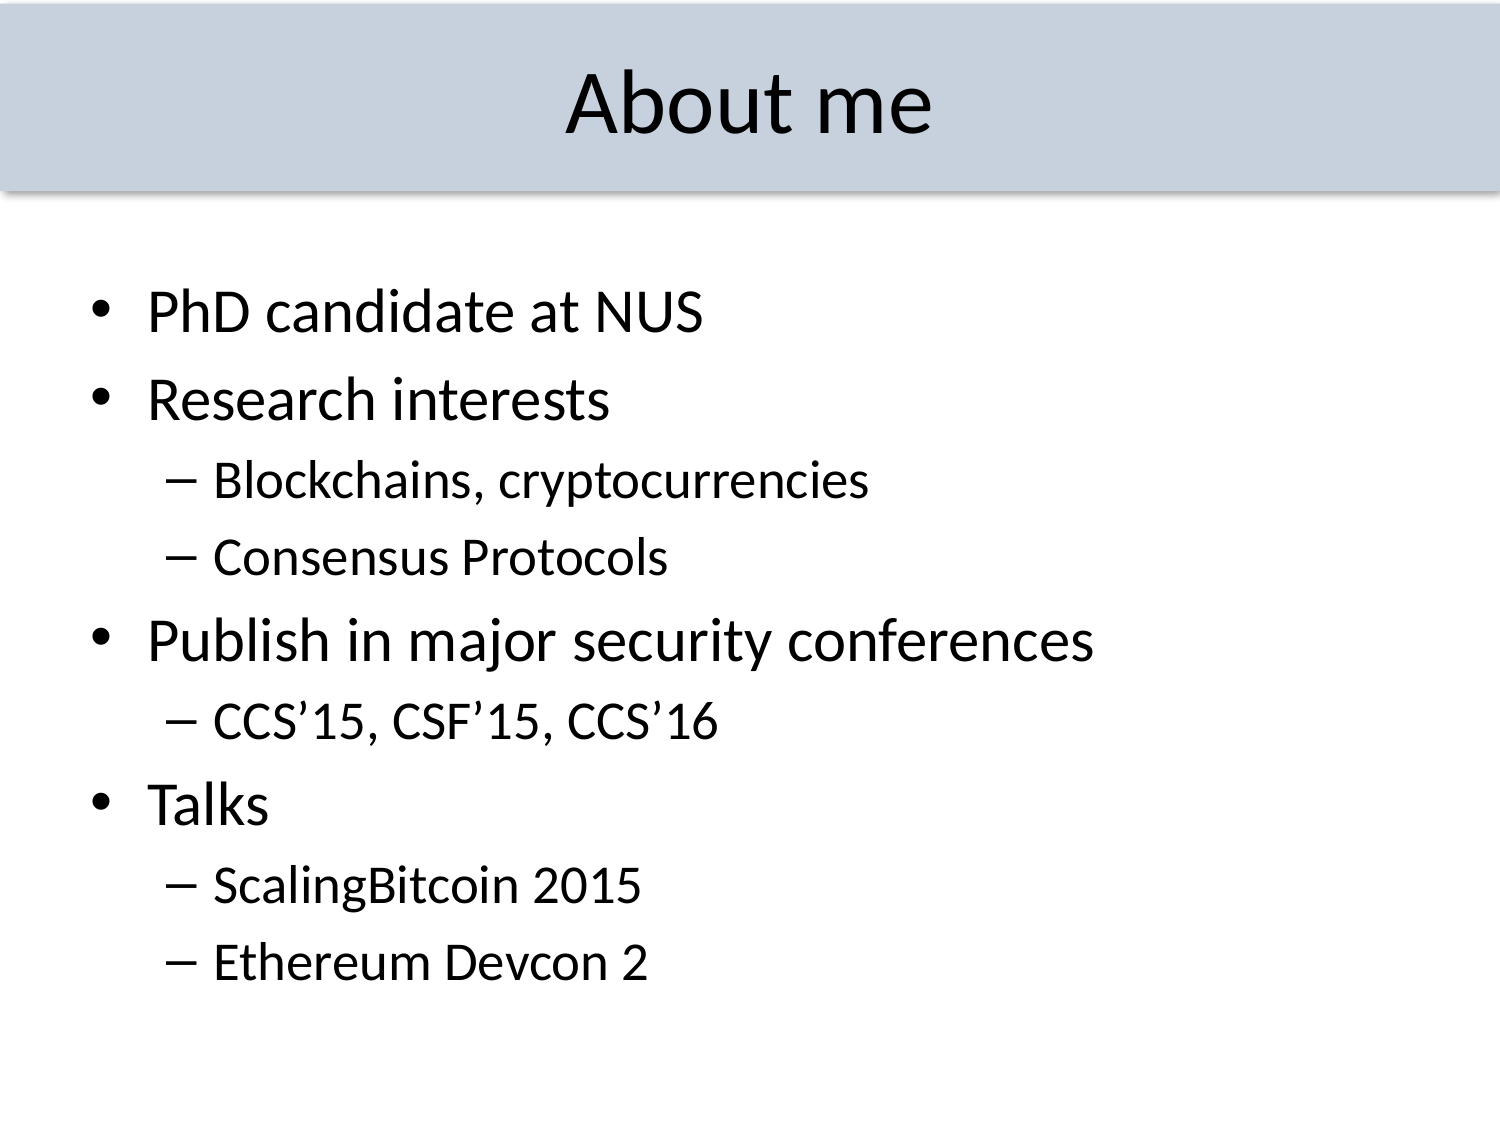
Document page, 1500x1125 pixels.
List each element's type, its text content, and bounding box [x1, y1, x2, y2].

list PhD candidate at NUS Research interests Blockchains, cryptocurrencies Consensus Protocols Publish in major security conferences CCS’15, CSF’15, CCS’16 Talks ScalingBitcoin 2015 Ethereum Devcon 2 [75, 262, 1425, 1005]
title About me [0, 3, 1500, 192]
